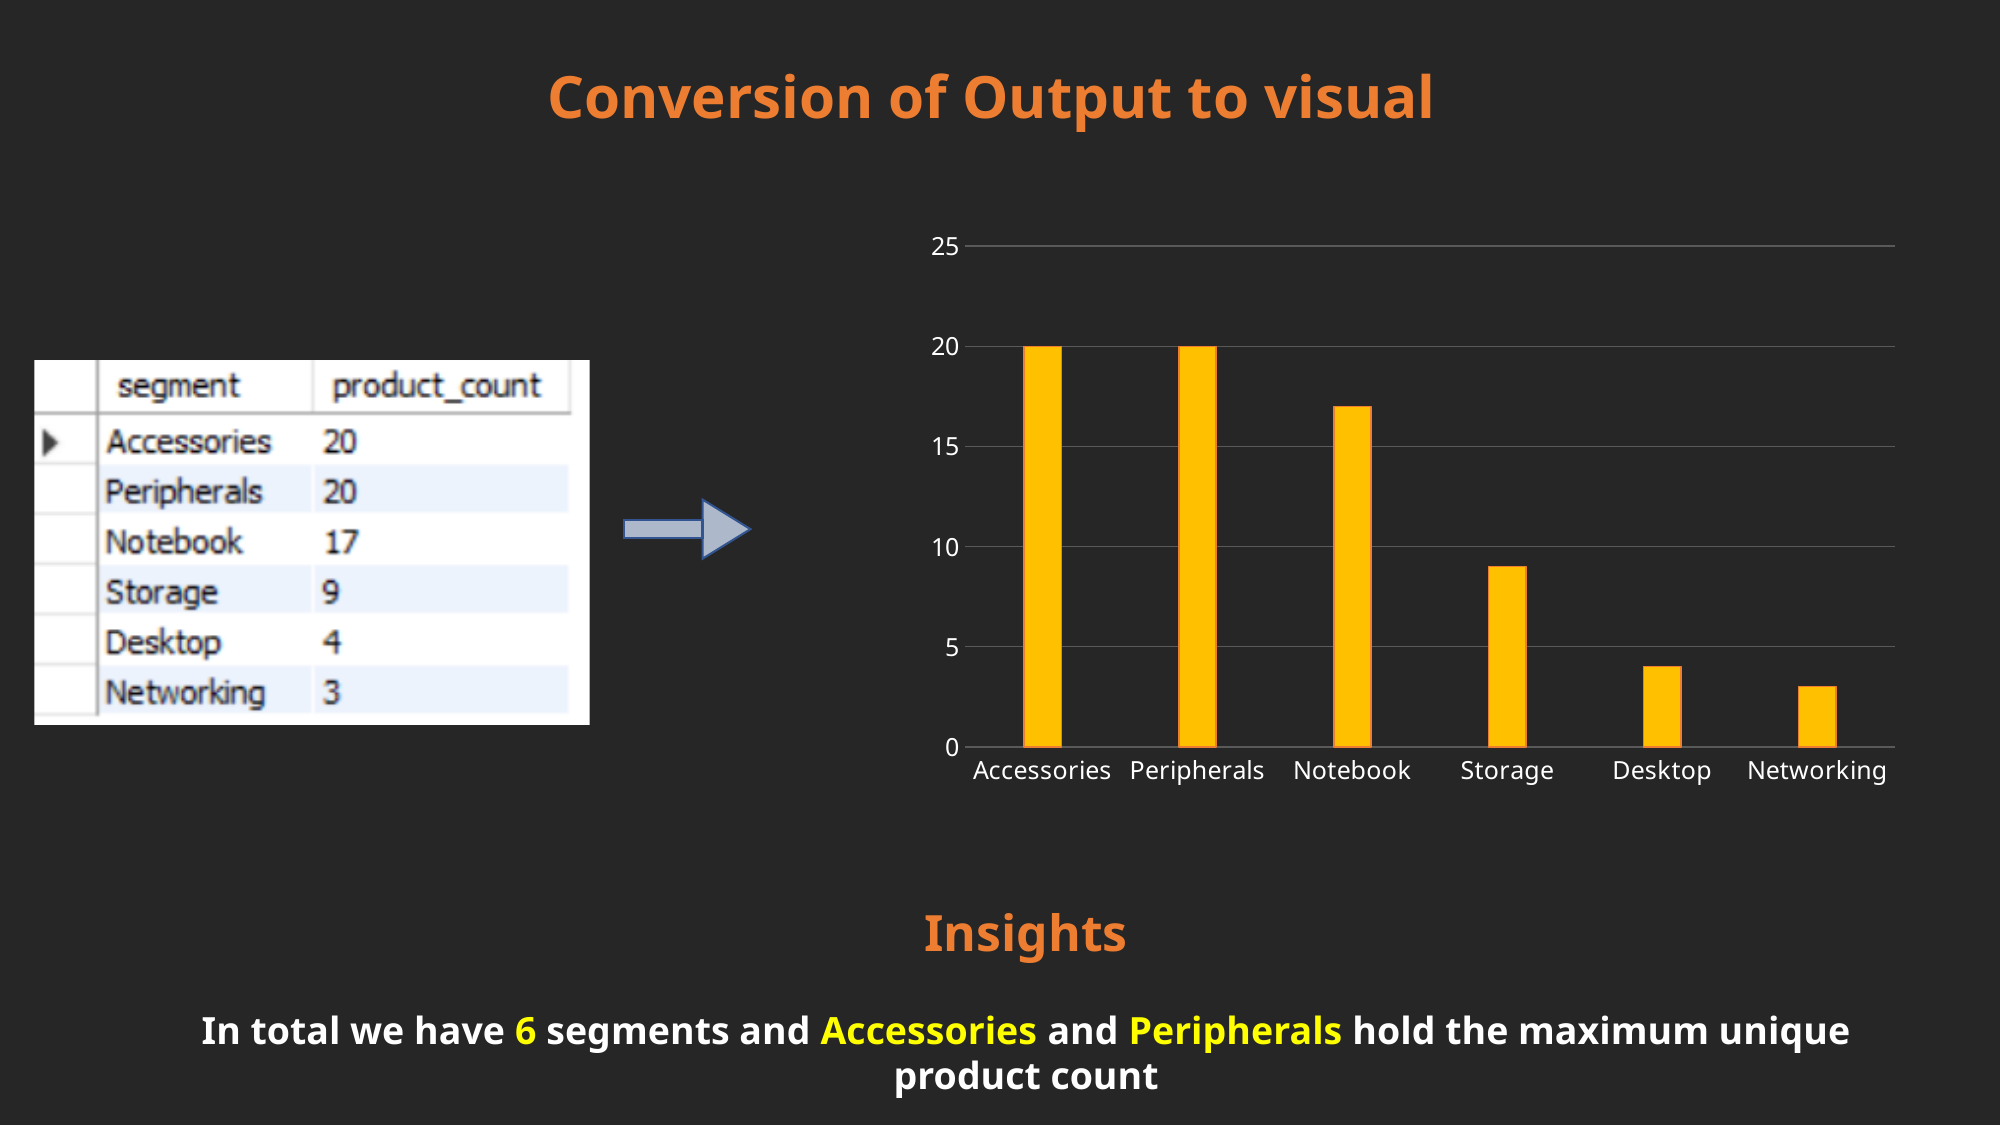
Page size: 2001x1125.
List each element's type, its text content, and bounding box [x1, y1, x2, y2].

chart [882, 202, 1913, 797]
text_box [623, 519, 704, 539]
text_box Insights In total we have 6 segments and Accessories and Peripherals hold the maximum unique product count [172, 894, 1881, 1105]
text_box Conversion of Output to visual [137, 53, 1846, 138]
text_box [701, 497, 753, 561]
picture [34, 360, 590, 725]
